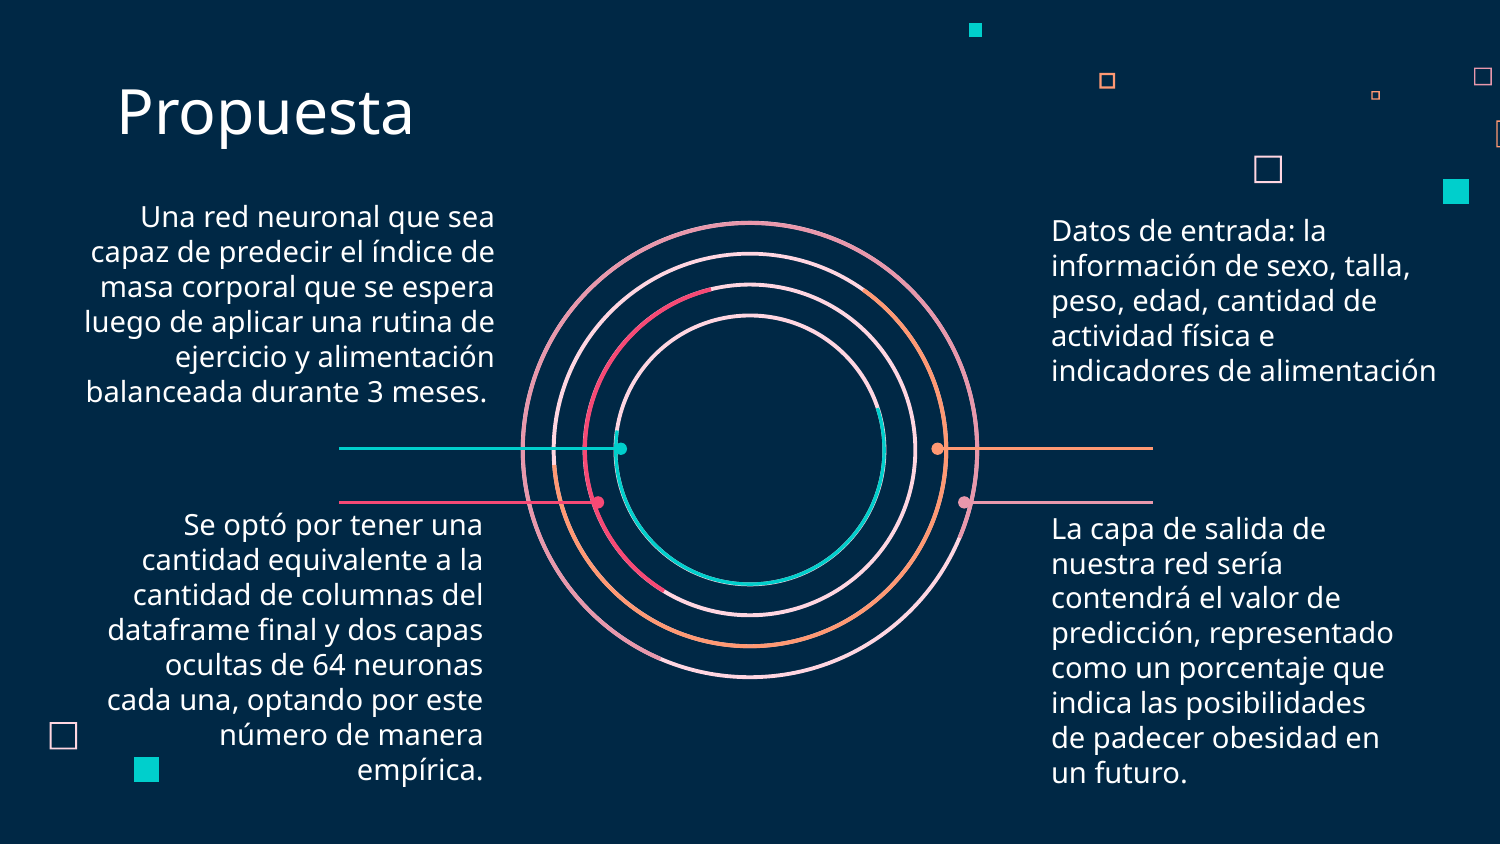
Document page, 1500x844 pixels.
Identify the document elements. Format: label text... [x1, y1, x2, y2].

title Propuesta [101, 67, 878, 163]
text_box [528, 510, 662, 661]
text_box [560, 458, 949, 649]
text_box [660, 538, 962, 680]
subtitle Se optó por tener una cantidad equivalente a la cantidad de columnas del dataframe final y dos capas ocultas de 64 neuronas cada una, optando por este número de manera empírica. [79, 491, 499, 787]
text_box [583, 458, 594, 501]
text_box [957, 510, 972, 539]
text_box [552, 464, 563, 501]
text_box [970, 458, 980, 501]
text_box [520, 220, 980, 447]
text_box [861, 288, 949, 447]
text_box [582, 287, 712, 447]
subtitle Datos de entrada: la información de sexo, talla, peso, edad, cantidad de actividad física e indicadores de alimentación [1036, 208, 1456, 403]
text_box [551, 458, 557, 465]
text_box [663, 282, 918, 618]
text_box [614, 407, 886, 586]
subtitle La capa de salida de nuestra red sería contendrá el valor de predicción, representado como un porcentaje que indica las posibilidades de padecer obesidad en un futuro. [1036, 494, 1418, 796]
subtitle Una red neuronal que sea capaz de predecir el índice de masa corporal que se espera luego de aplicar una rutina de ejercicio y alimentación balanceada durante 3 meses. [67, 188, 511, 423]
text_box [521, 458, 531, 501]
text_box [594, 509, 666, 593]
text_box [551, 251, 865, 447]
text_box [614, 313, 880, 434]
